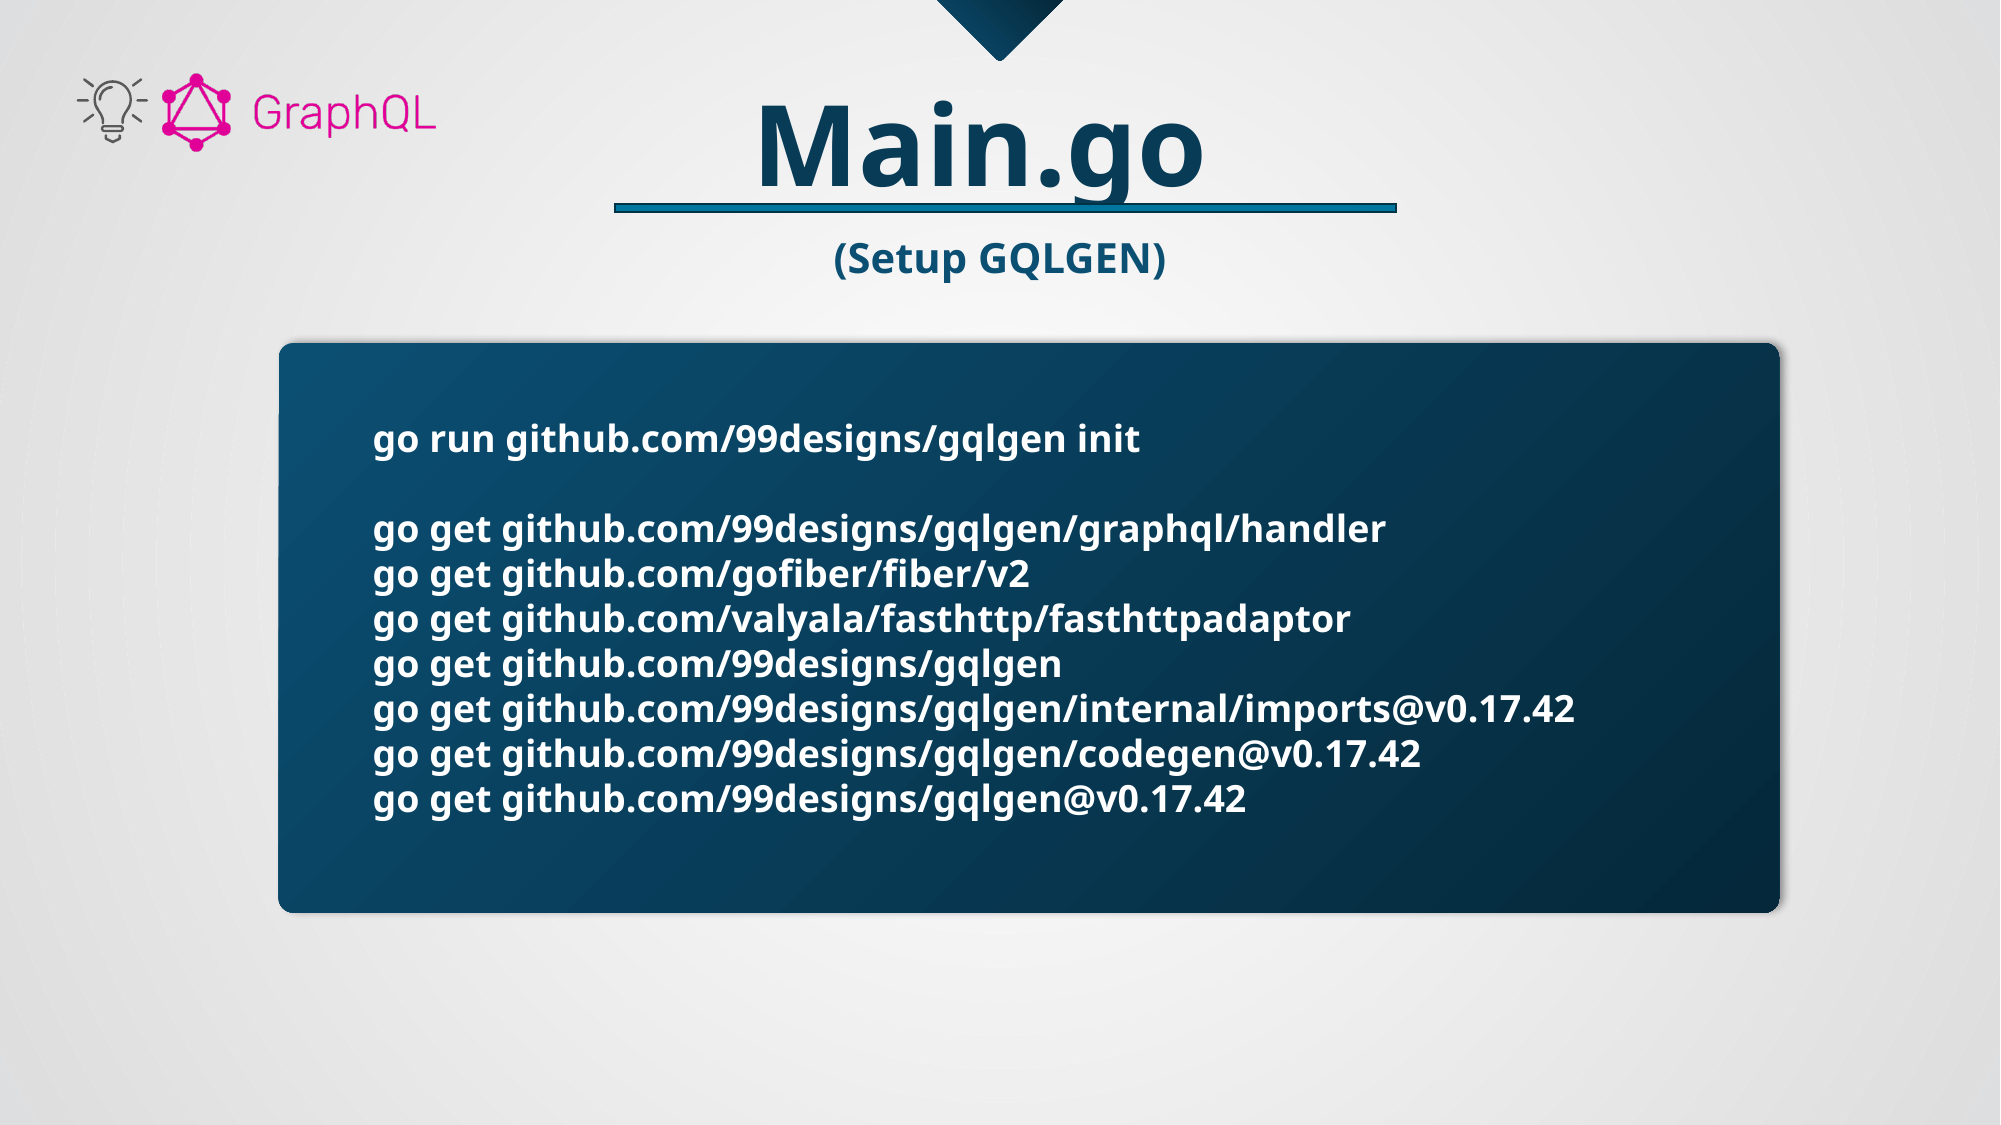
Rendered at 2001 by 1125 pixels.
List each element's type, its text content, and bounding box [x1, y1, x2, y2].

text_box Main.go [615, 67, 1375, 203]
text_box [278, 343, 1780, 913]
text_box [82, 77, 138, 145]
text_box [614, 203, 1397, 213]
picture [138, 59, 442, 169]
text_box (Setup GQLGEN) [649, 224, 1351, 290]
text_box Main.go [615, 213, 1375, 217]
text_box [937, 0, 1063, 61]
text_box [75, 98, 91, 103]
